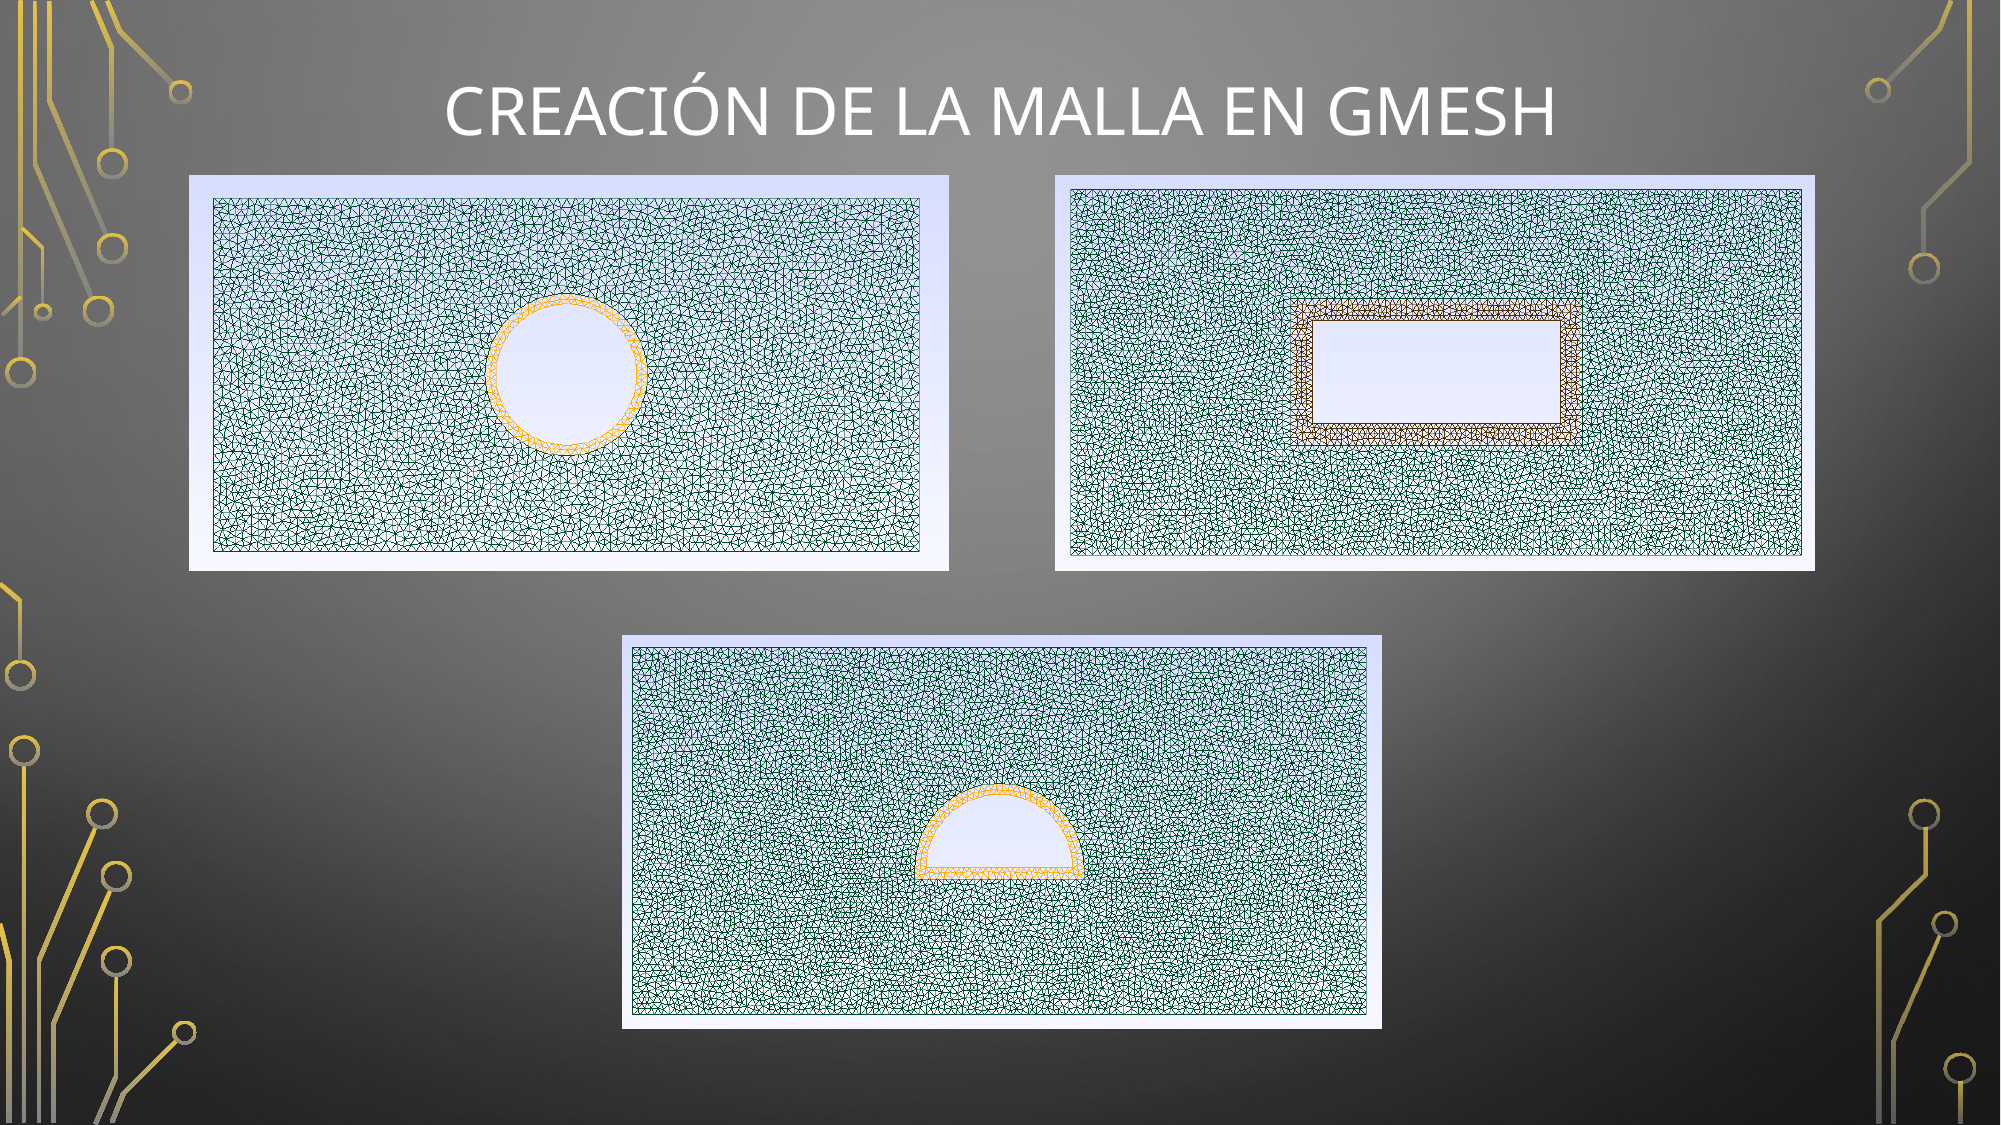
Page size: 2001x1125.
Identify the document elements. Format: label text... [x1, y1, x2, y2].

title Creación de la malla en gmesh [189, 52, 1815, 176]
picture [189, 175, 949, 572]
picture [622, 635, 1382, 1029]
picture [1055, 175, 1815, 572]
